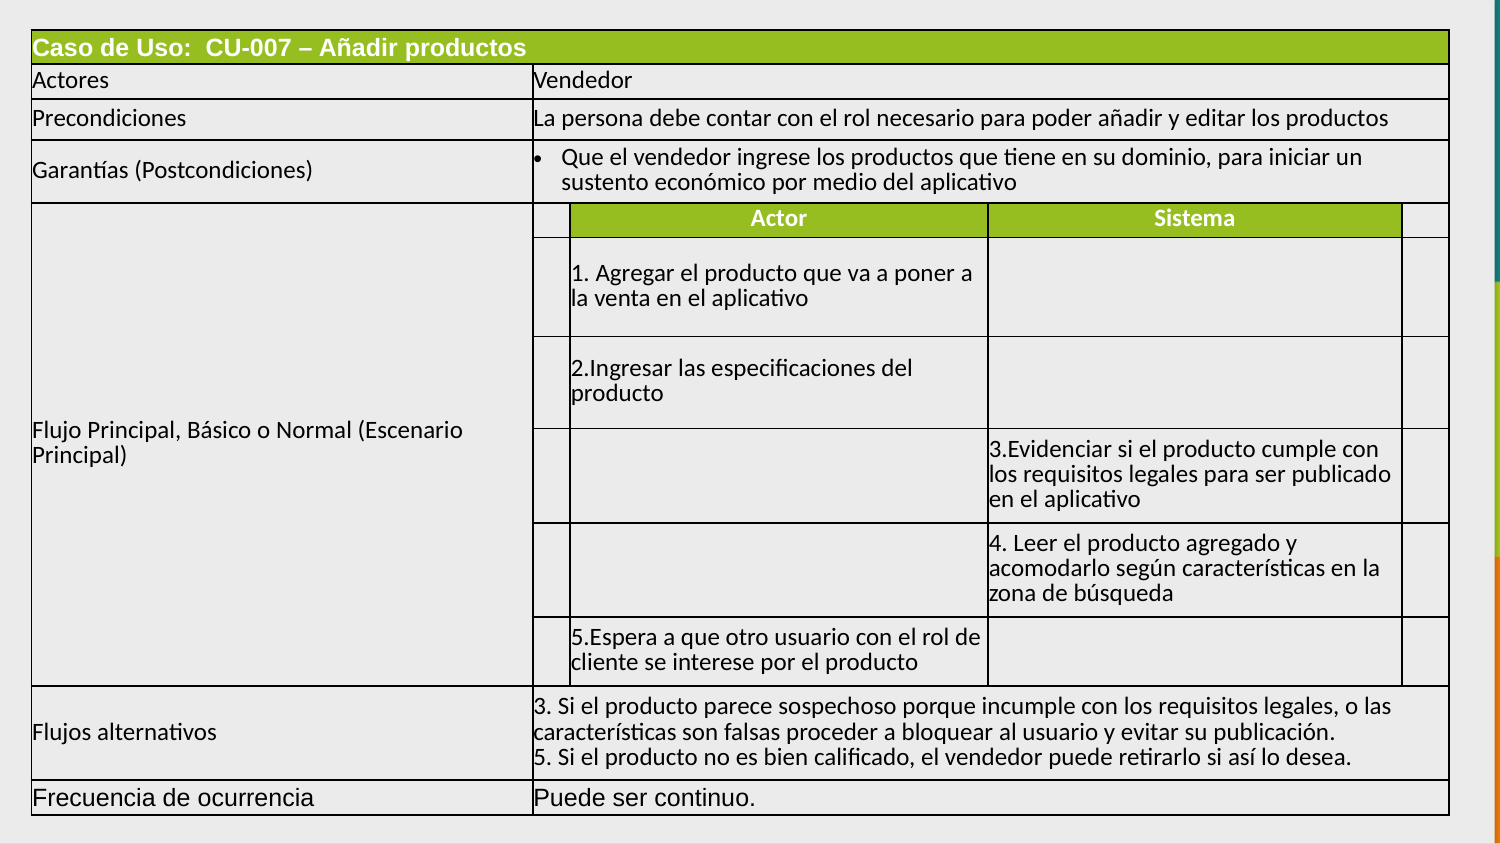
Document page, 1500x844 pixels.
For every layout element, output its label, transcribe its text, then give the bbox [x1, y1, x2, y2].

table_cell [534, 524, 569, 616]
table_cell 3. Si el producto parece sospechoso porque incumple con los requisitos legales, o las características son falsas proceder a bloquear al usuario y evitar su publicación. 5. Si el producto no es bien calificado, el vendedor puede retirarlo si así lo desea. [534, 687, 1448, 779]
table_cell [1403, 524, 1448, 616]
table_header Caso de Uso: CU-007 – Añadir productos [32, 31, 1448, 63]
table_cell 2.Ingresar las especificaciones del producto [571, 337, 987, 428]
table_cell Precondiciones [32, 100, 532, 139]
picture [1495, 0, 1500, 844]
table_cell [534, 204, 569, 237]
table_cell [1403, 337, 1448, 428]
table_cell Garantías (Postcondiciones) [32, 141, 532, 202]
table_cell 4. Leer el producto agregado y acomodarlo según características en la zona de búsqueda [989, 524, 1401, 616]
table_cell [989, 238, 1401, 336]
table_cell [534, 618, 569, 685]
table_cell 1. Agregar el producto que va a poner a la venta en el aplicativo [571, 238, 987, 336]
table_cell [534, 238, 569, 336]
table_cell 5.Espera a que otro usuario con el rol de cliente se interese por el producto [571, 618, 987, 685]
table_cell Puede ser continuo. [534, 781, 1448, 814]
text_box [0, 0, 1495, 844]
table_cell Flujos alternativos [32, 687, 532, 779]
table_cell Vendedor [534, 65, 1448, 98]
table_cell Que el vendedor ingrese los productos que tiene en su dominio, para iniciar un sustento económico por medio del aplicativo [534, 141, 1448, 202]
table_cell [989, 618, 1401, 685]
table_cell [534, 429, 569, 522]
table_cell [1403, 618, 1448, 685]
table_cell Actores [32, 65, 532, 98]
table_cell [571, 429, 987, 522]
table_cell [1403, 238, 1448, 336]
table_cell Flujo Principal, Básico o Normal (Escenario Principal) [32, 204, 532, 685]
table_cell La persona debe contar con el rol necesario para poder añadir y editar los productos [534, 100, 1448, 139]
table_cell [571, 524, 987, 616]
table_cell [1403, 429, 1448, 522]
table_cell [1403, 204, 1448, 237]
table_cell [534, 337, 569, 428]
table_cell Sistema [989, 204, 1401, 237]
table_cell [989, 337, 1401, 428]
table_cell Frecuencia de ocurrencia [32, 781, 532, 814]
table_cell 3.Evidenciar si el producto cumple con los requisitos legales para ser publicado en el aplicativo [989, 429, 1401, 522]
table_cell Actor [571, 204, 987, 237]
